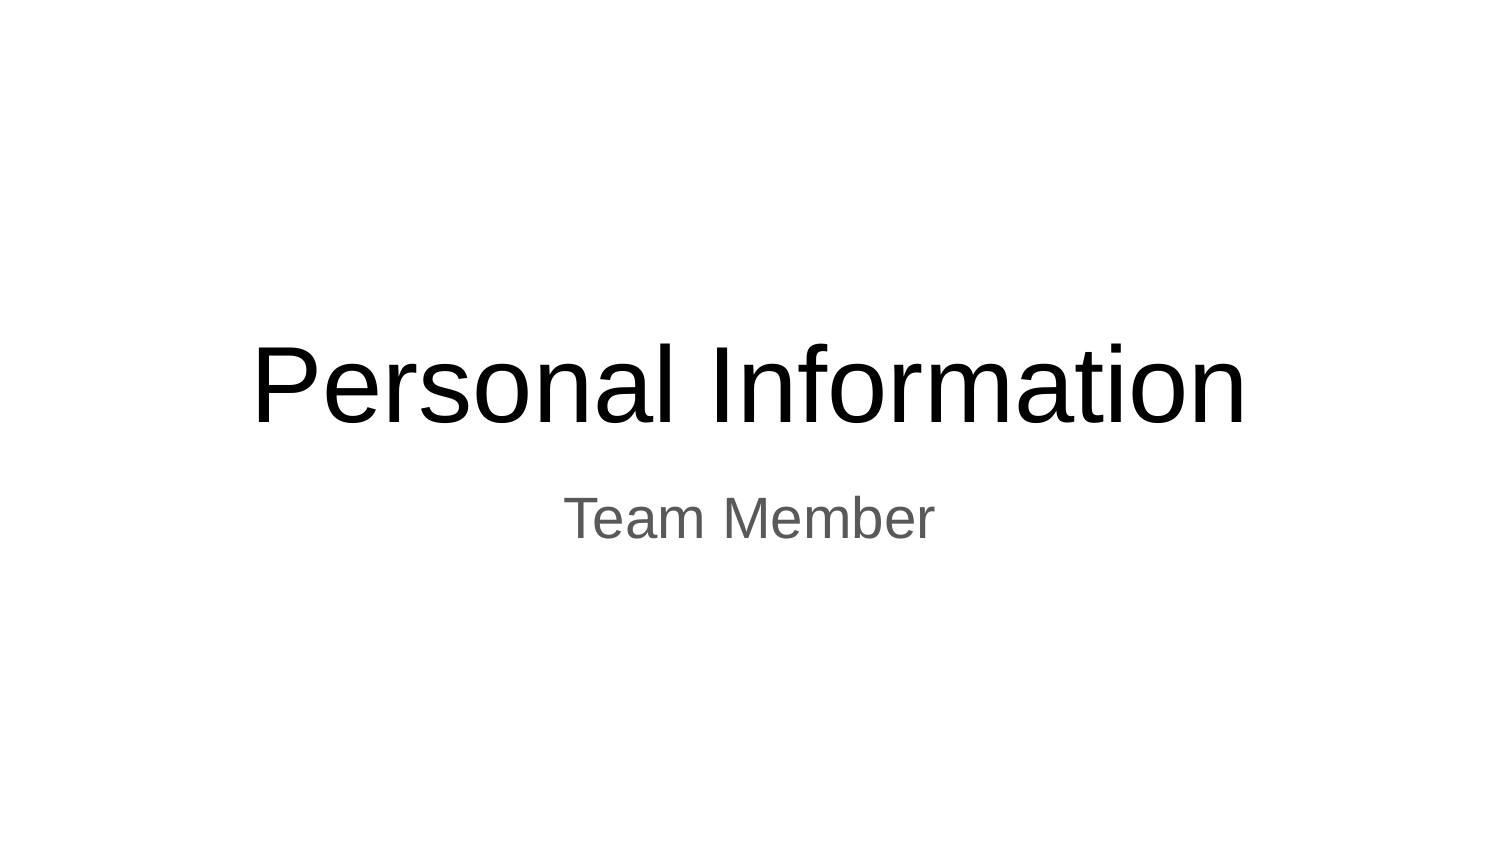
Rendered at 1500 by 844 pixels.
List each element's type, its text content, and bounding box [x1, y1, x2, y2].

title Personal Information [51, 122, 1449, 459]
subtitle Team Member [51, 464, 1449, 595]
